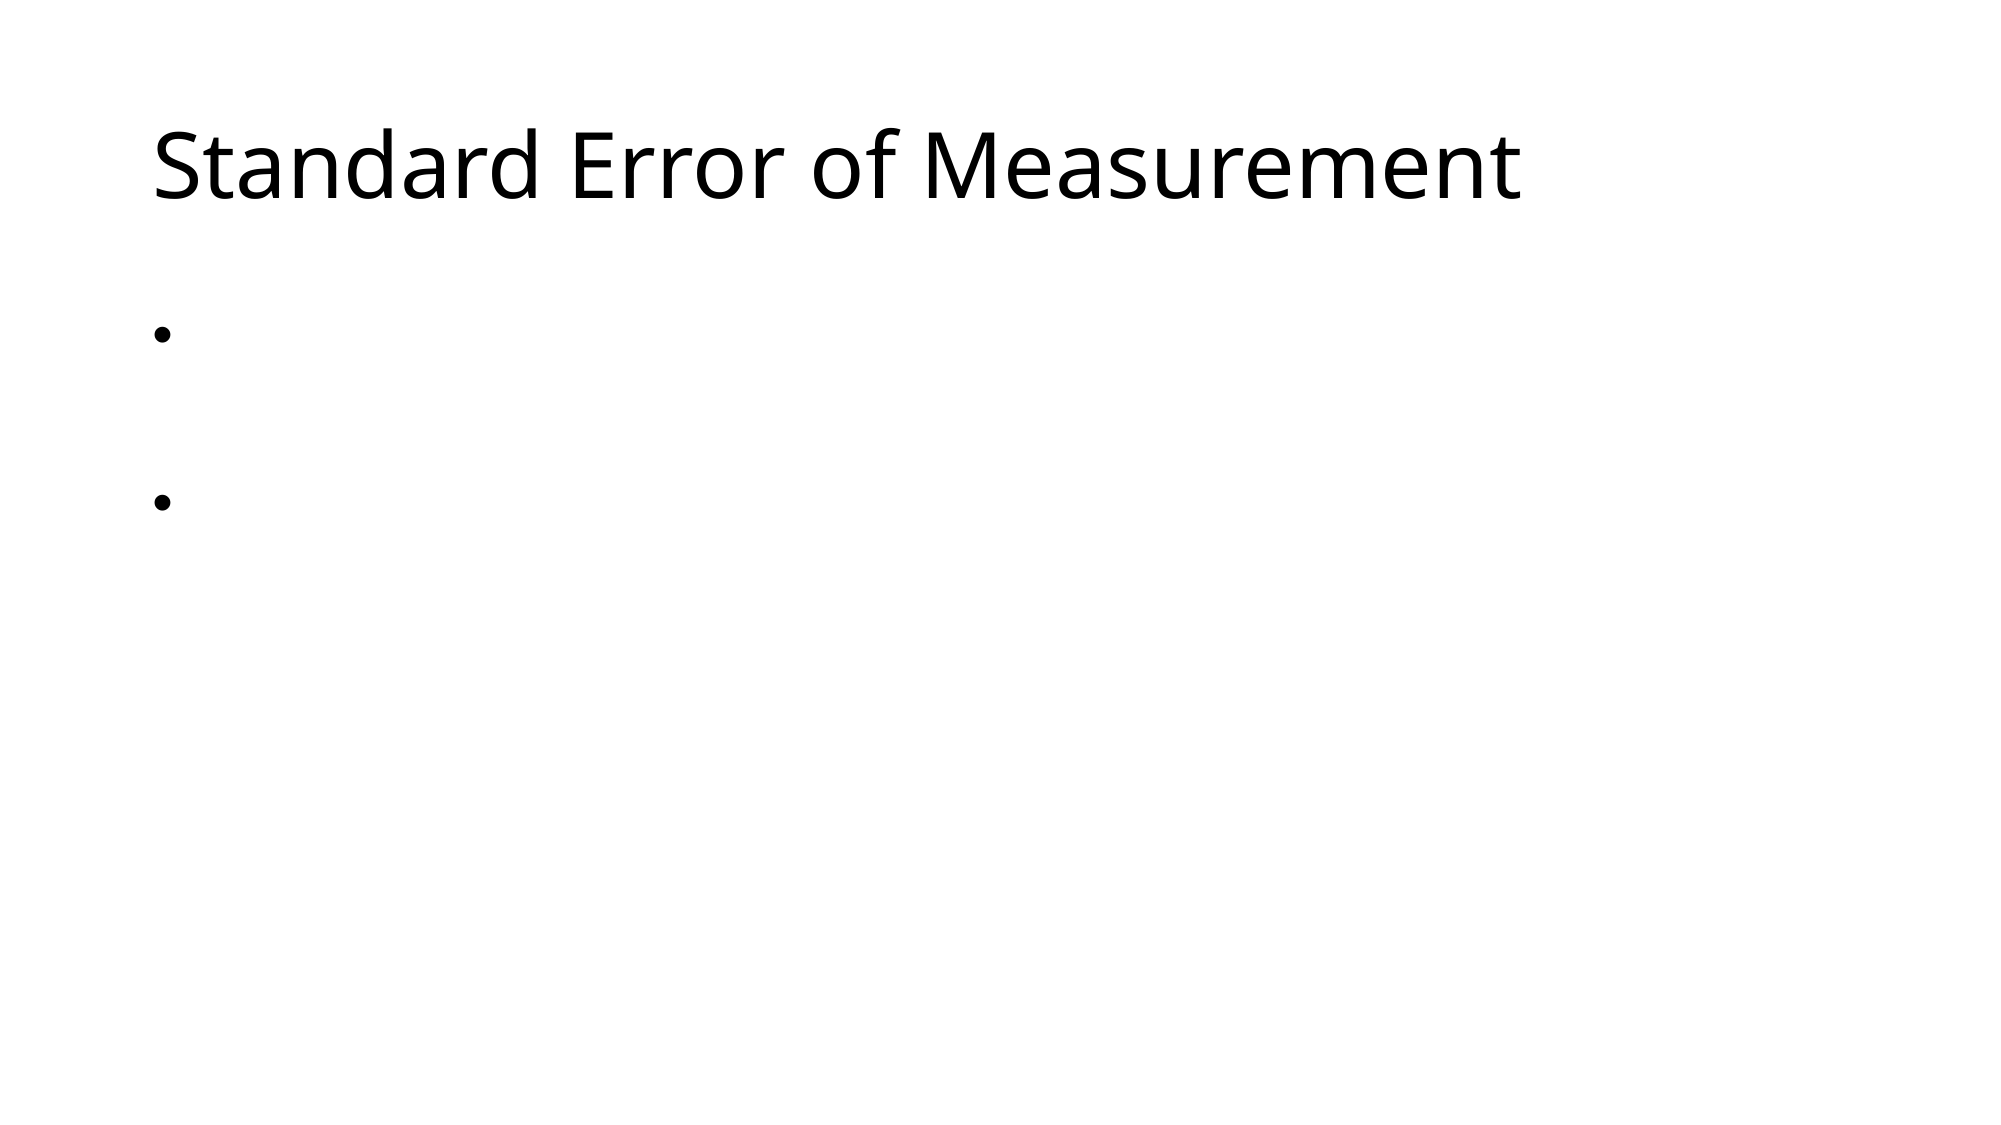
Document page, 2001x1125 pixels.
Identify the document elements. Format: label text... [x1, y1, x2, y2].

title Standard Error of Measurement [137, 59, 1863, 278]
